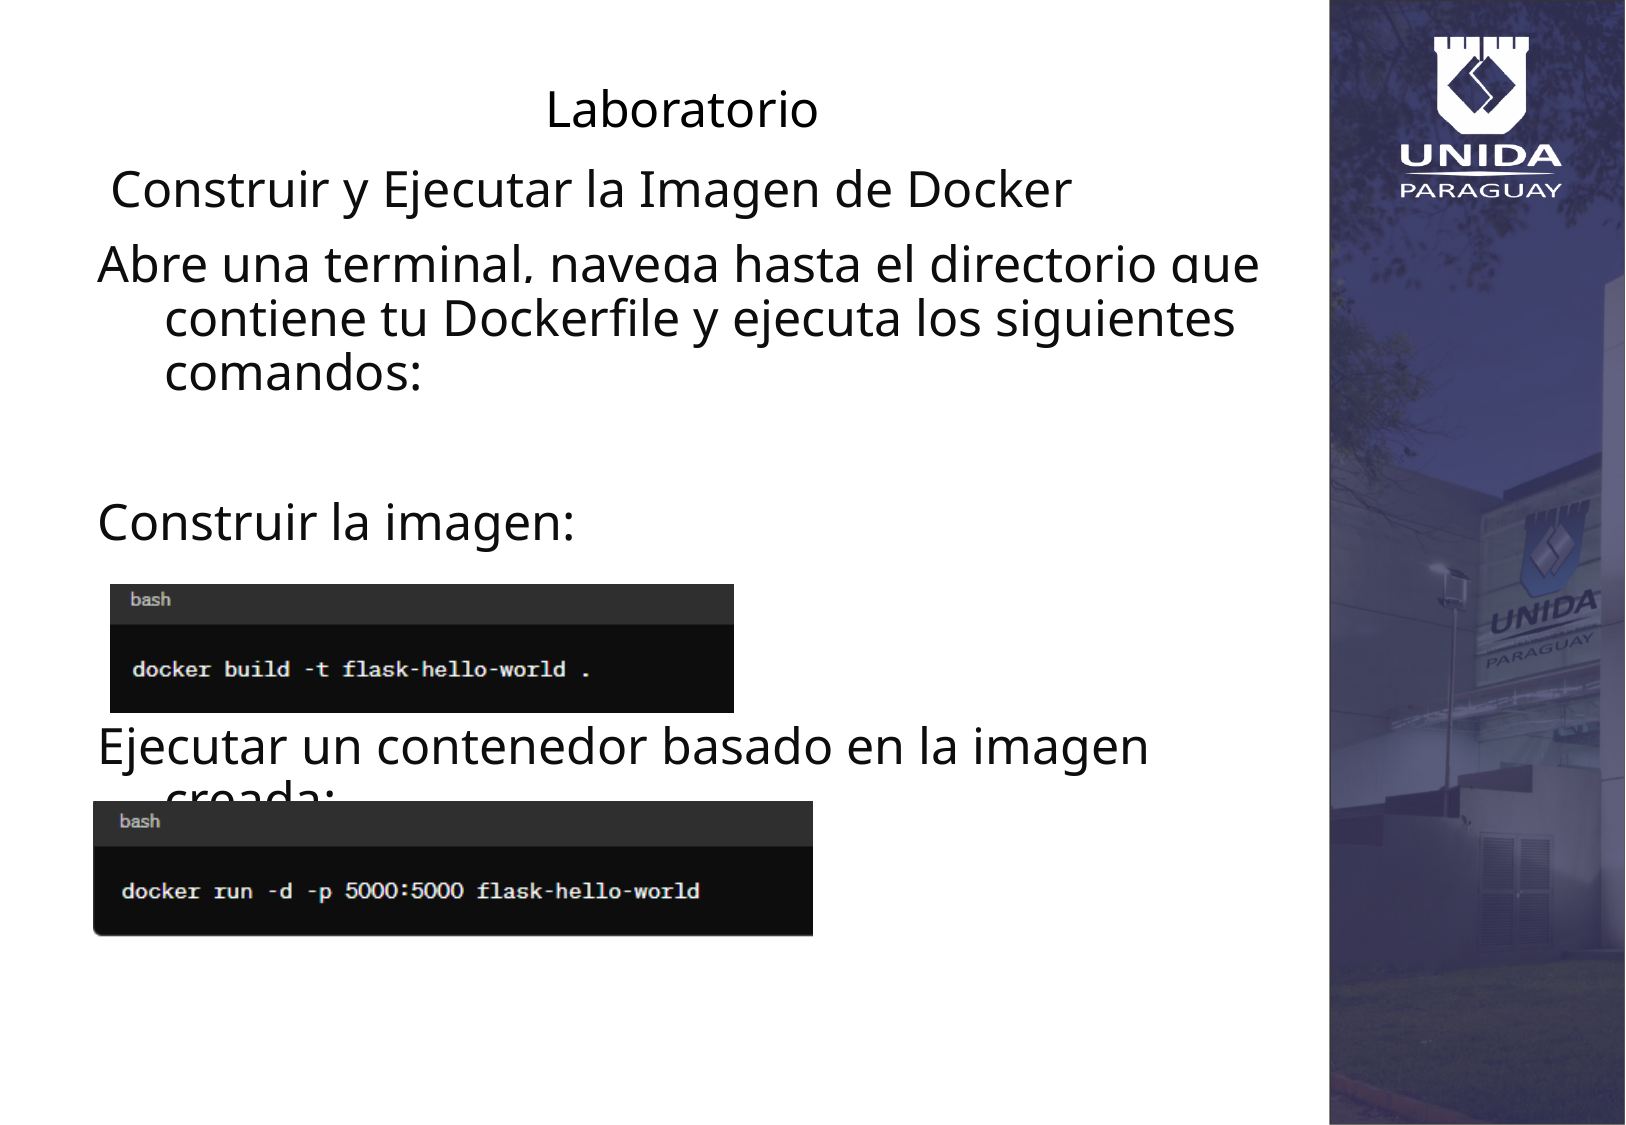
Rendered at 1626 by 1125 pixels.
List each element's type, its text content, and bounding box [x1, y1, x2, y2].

subtitle Construir y Ejecutar la Imagen de Docker Abre una terminal, navega hasta el directorio que contiene tu Dockerfile y ejecuta los siguientes comandos: Construir la imagen: Ejecutar un contenedor basado en la imagen creada: [74, 157, 1304, 1060]
picture [1328, 0, 1625, 1125]
picture [93, 801, 813, 938]
picture [110, 584, 735, 713]
title Laboratorio [74, 64, 1304, 146]
